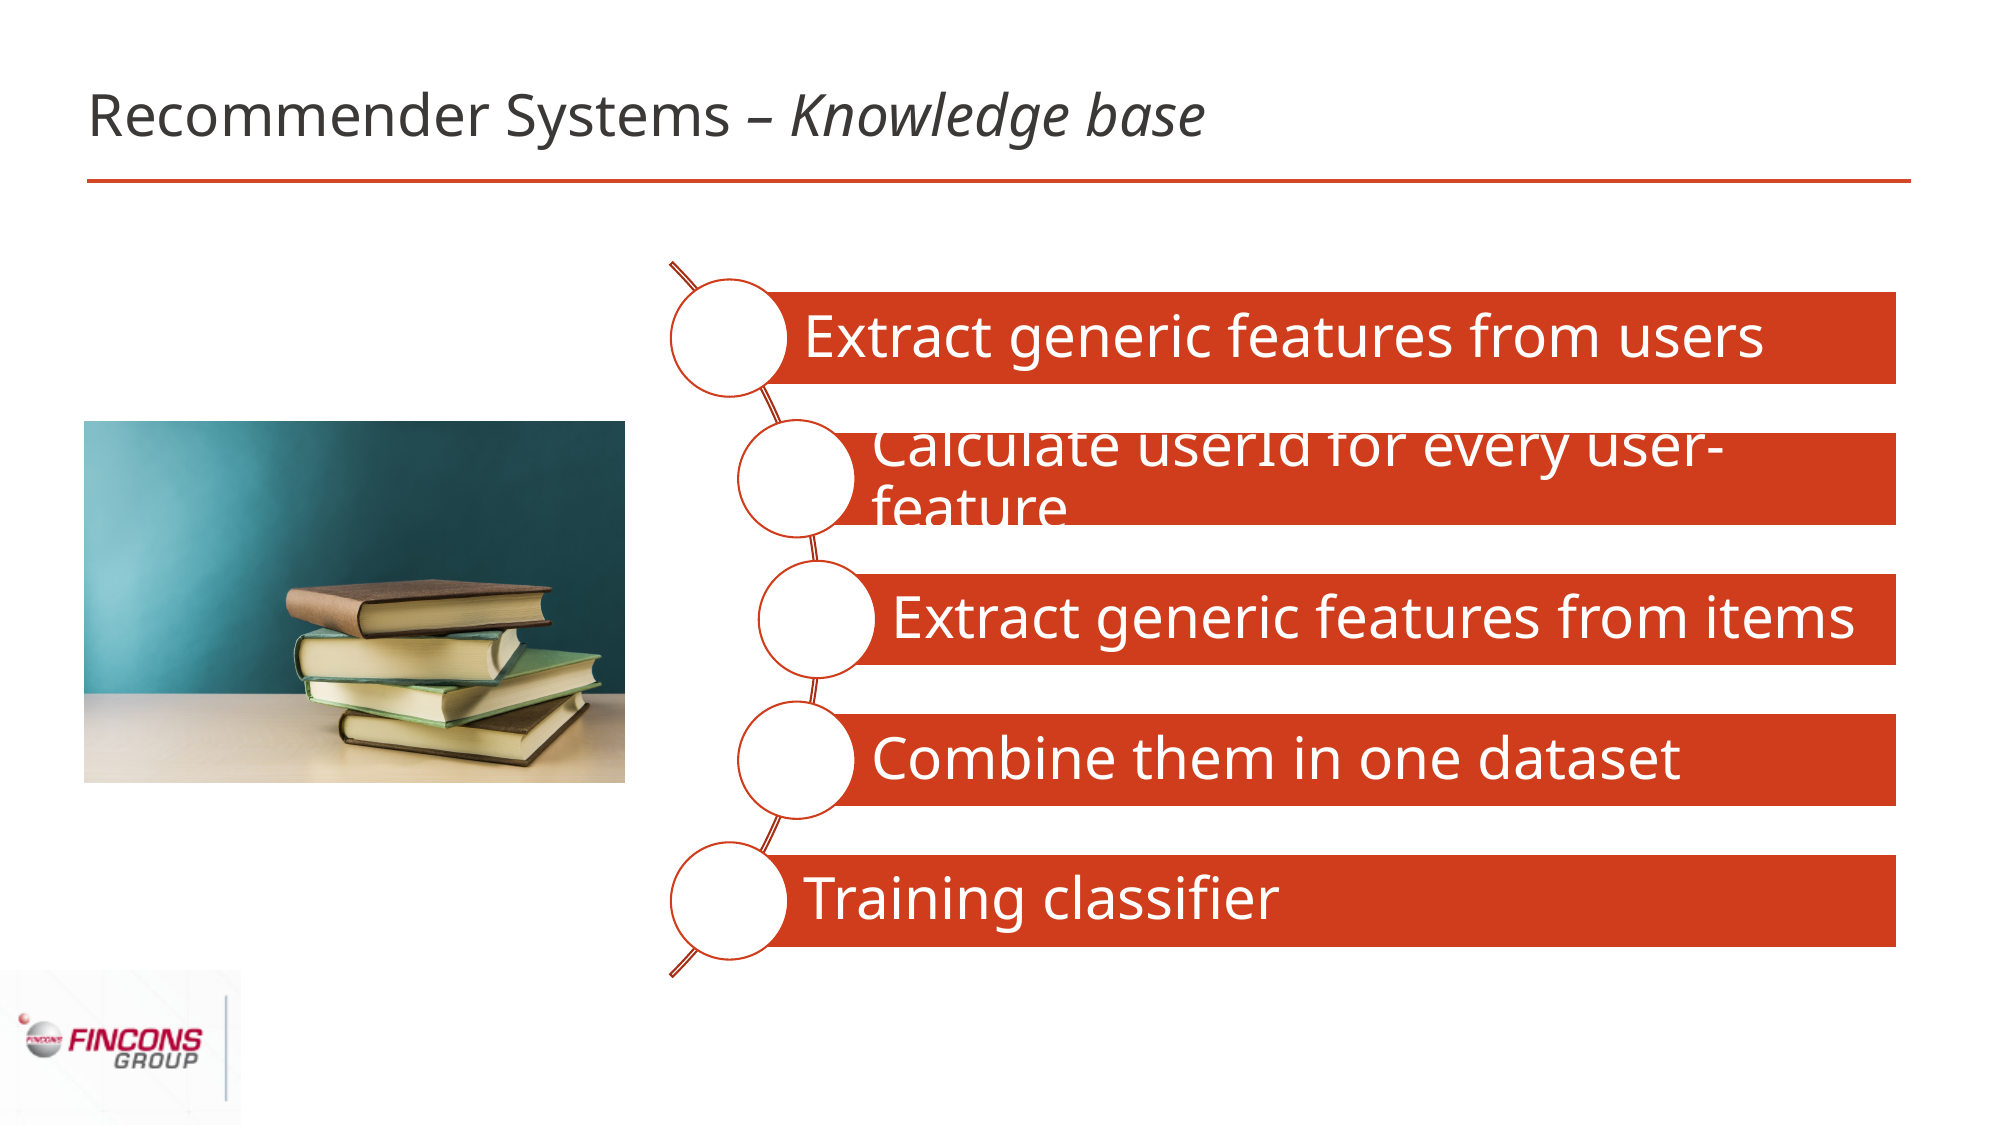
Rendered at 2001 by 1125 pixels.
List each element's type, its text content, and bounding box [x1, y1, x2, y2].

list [658, 244, 1908, 995]
picture [0, 970, 241, 1125]
title Recommender Systems – Knowledge base [72, 70, 1912, 163]
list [84, 421, 625, 783]
